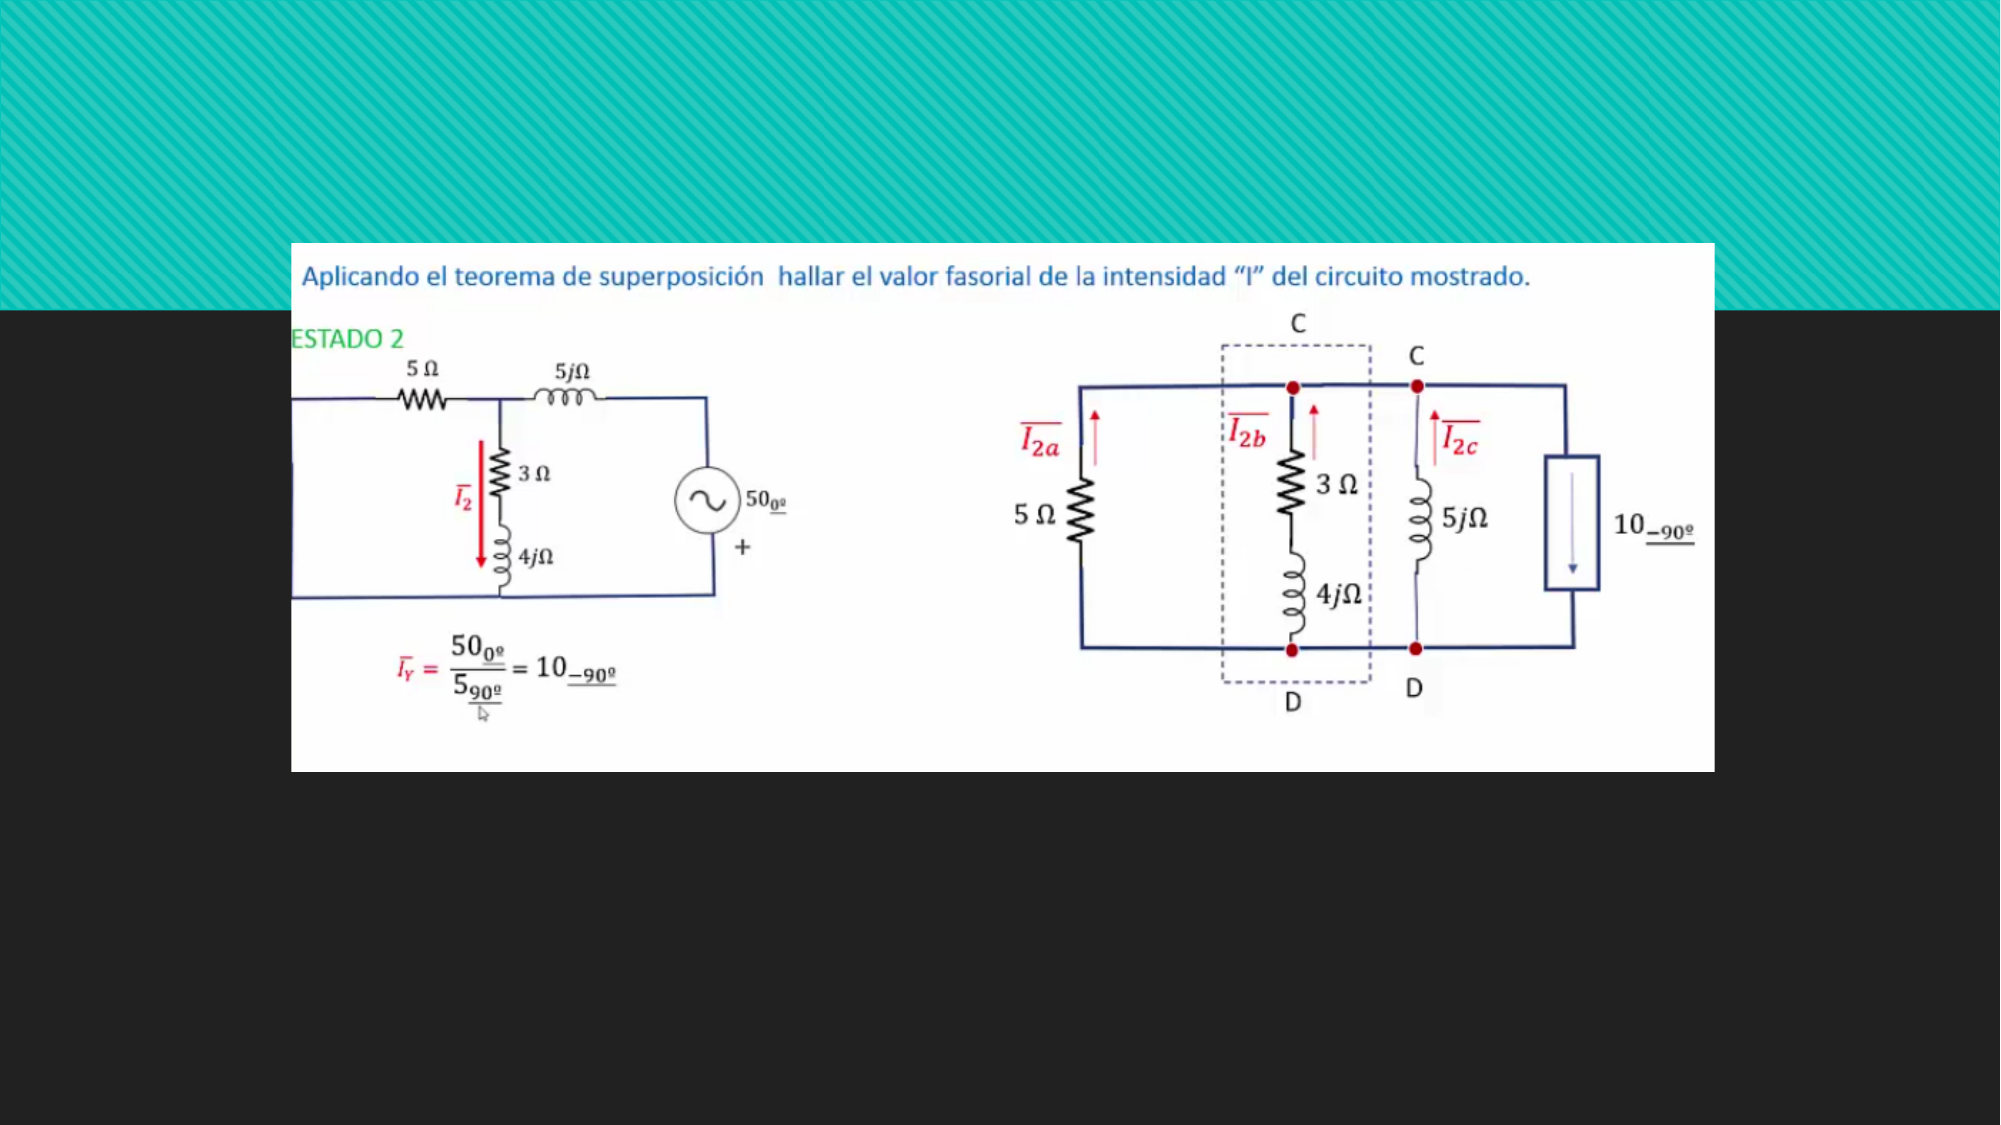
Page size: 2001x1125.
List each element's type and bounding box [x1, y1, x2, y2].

picture [290, 243, 1715, 773]
